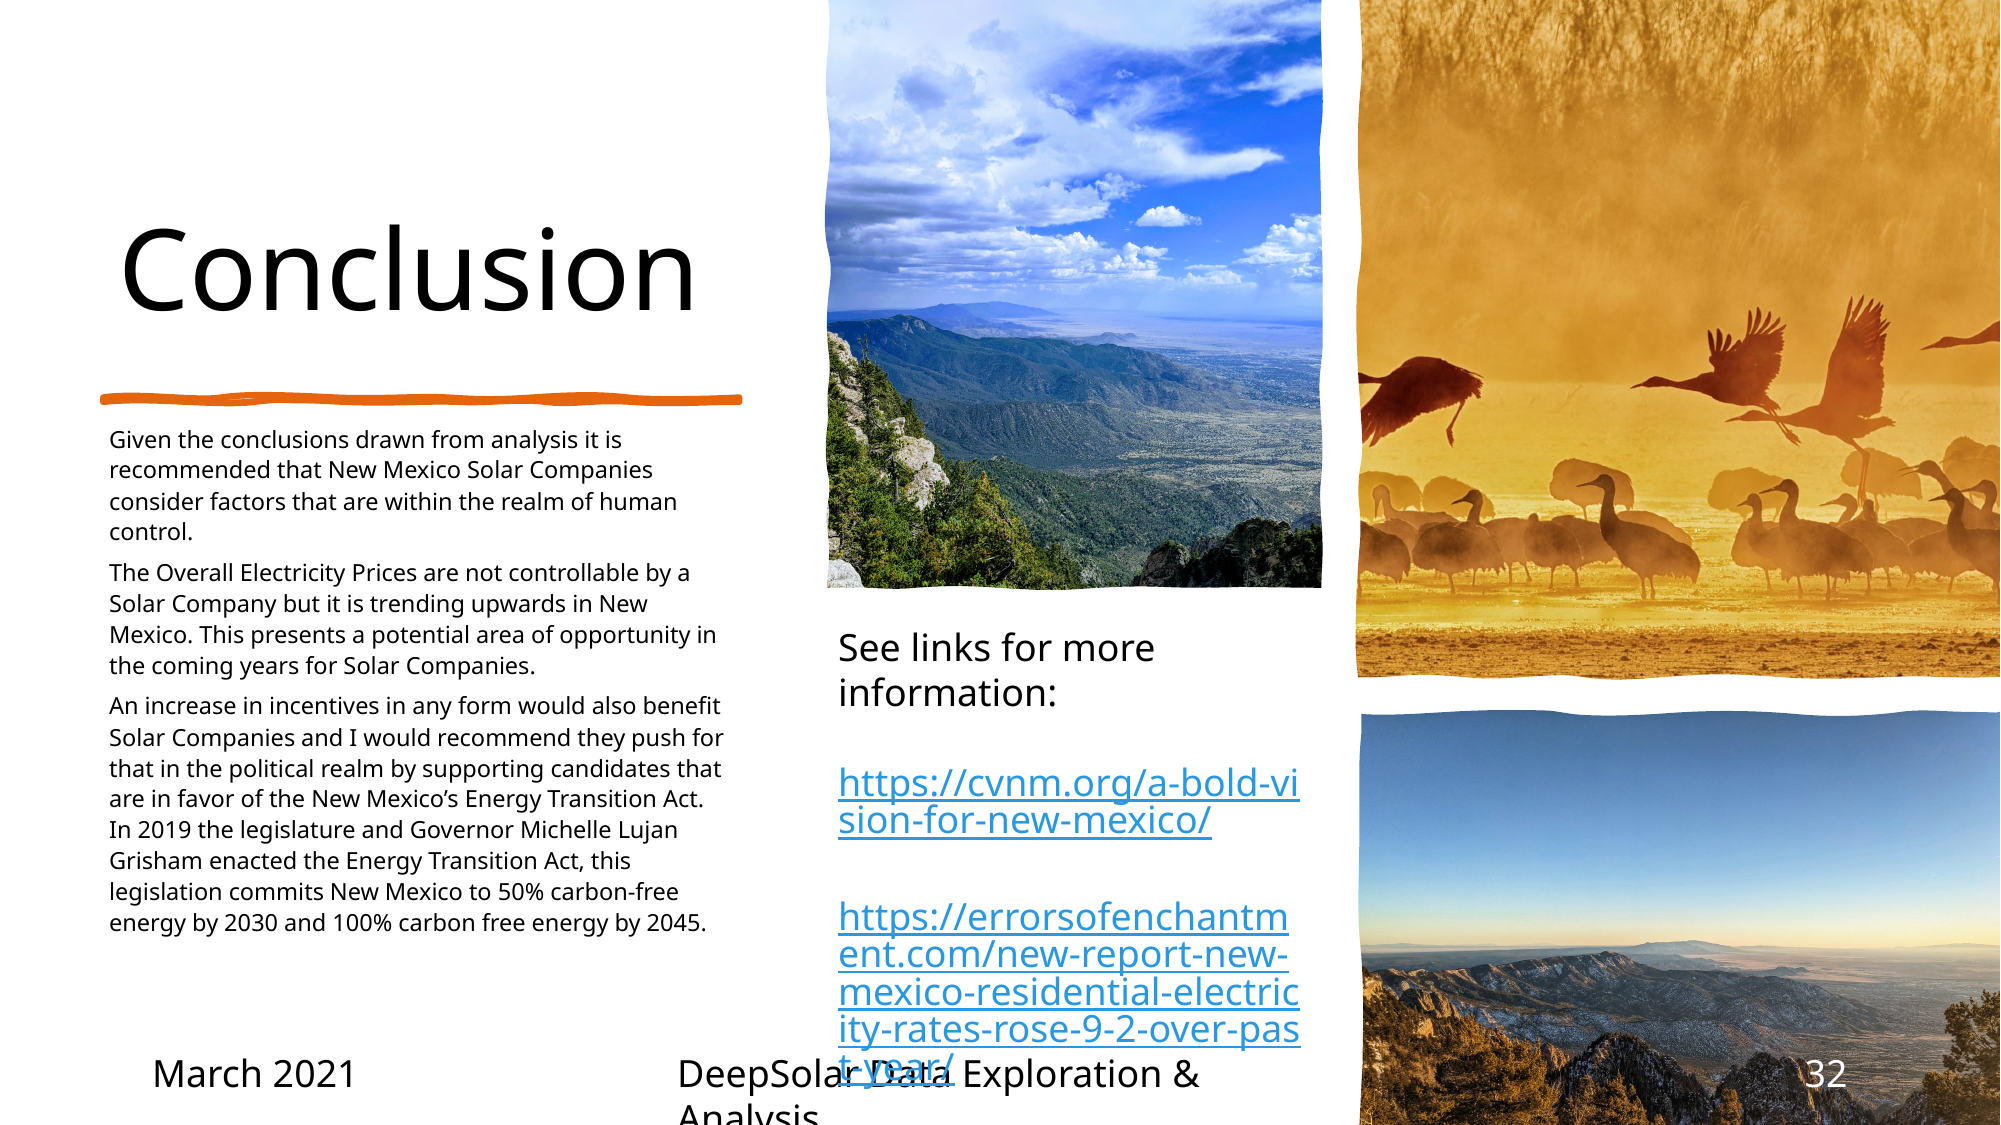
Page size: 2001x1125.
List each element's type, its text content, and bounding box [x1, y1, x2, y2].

title Conclusion [103, 70, 747, 341]
picture [1358, 709, 2000, 1125]
text_box March 2021 [137, 1042, 588, 1103]
text_box DeepSolar Data Exploration & Analysis [662, 1042, 1338, 1103]
picture [824, 0, 1323, 590]
list Given the conclusions drawn from analysis it is recommended that New Mexico Solar Companies consider factors that are within the realm of human control. The Overall Electricity Prices are not controllable by a Solar Company but it is trending upwards in New Mexico. This presents a potential area of opportunity in the coming years for Solar Companies. An increase in incentives in any form would also benefit Solar Companies and I would recommend they push for that in the political realm by supporting candidates that are in favor of the New Mexico’s Energy Transition Act. In 2019 the legislature and Governor Michelle Lujan Grisham enacted the Energy Transition Act, this legislation commits New Mexico to 50% carbon-free energy by 2030 and 100% carbon free energy by 2045. [94, 414, 740, 969]
picture [1355, 0, 2000, 680]
text_box See links for more information: https://cvnm.org/a-bold-vision-for-new-mexico/ https://errorsofenchantment.com/new-report-new-mexico-residential-electricity-rates-rose-9-2-over-past-year/ [823, 616, 1323, 914]
